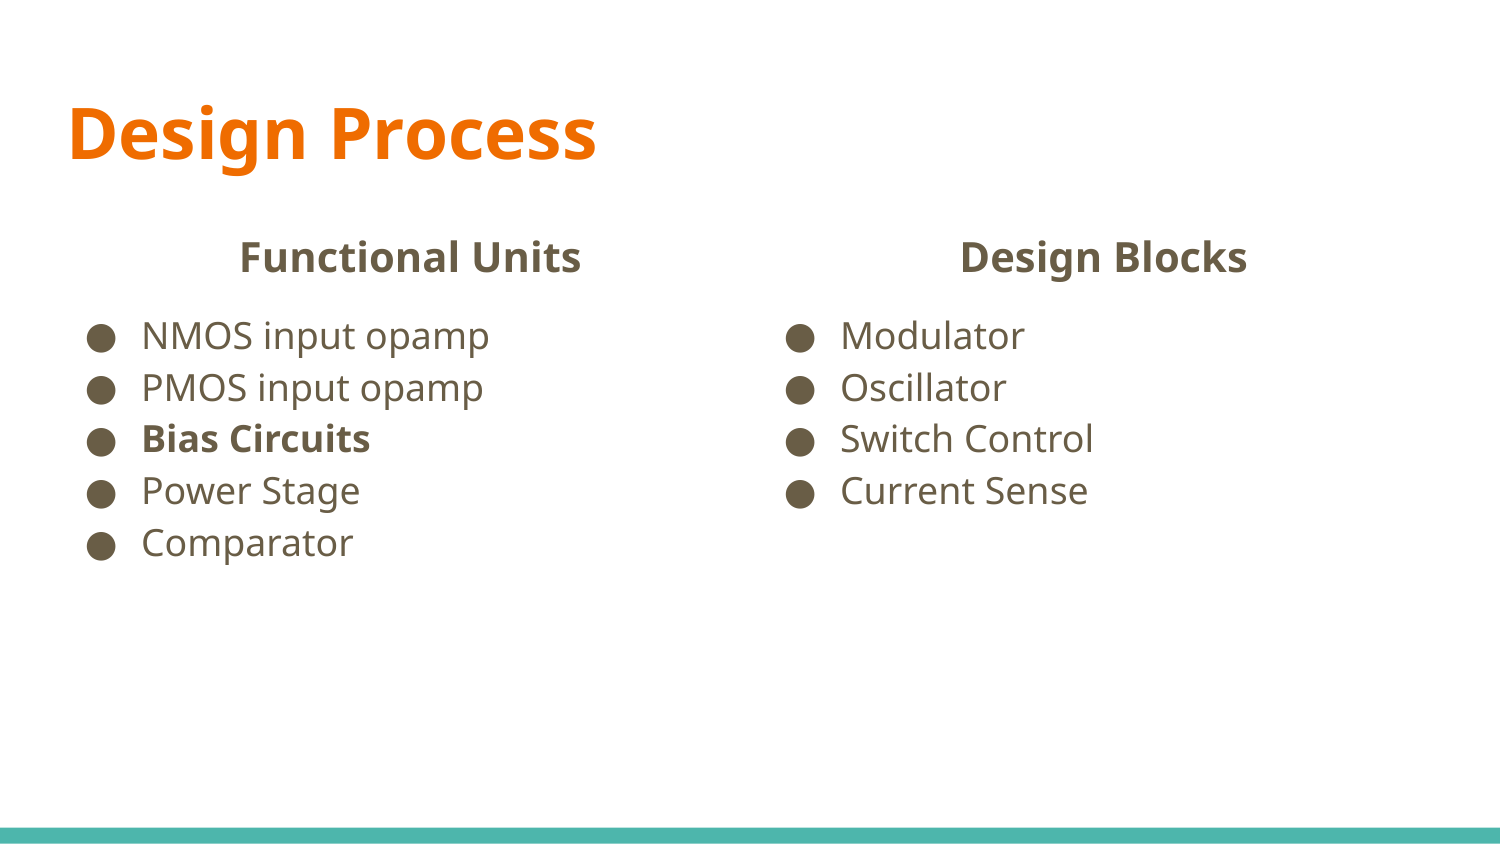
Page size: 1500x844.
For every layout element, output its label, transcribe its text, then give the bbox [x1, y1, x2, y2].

list Design Blocks Modulator Oscillator Switch Control Current Sense [750, 207, 1469, 750]
list Functional Units NMOS input opamp PMOS input opamp Bias Circuits Power Stage Comparator [51, 207, 750, 750]
title Design Process [51, 72, 1449, 189]
